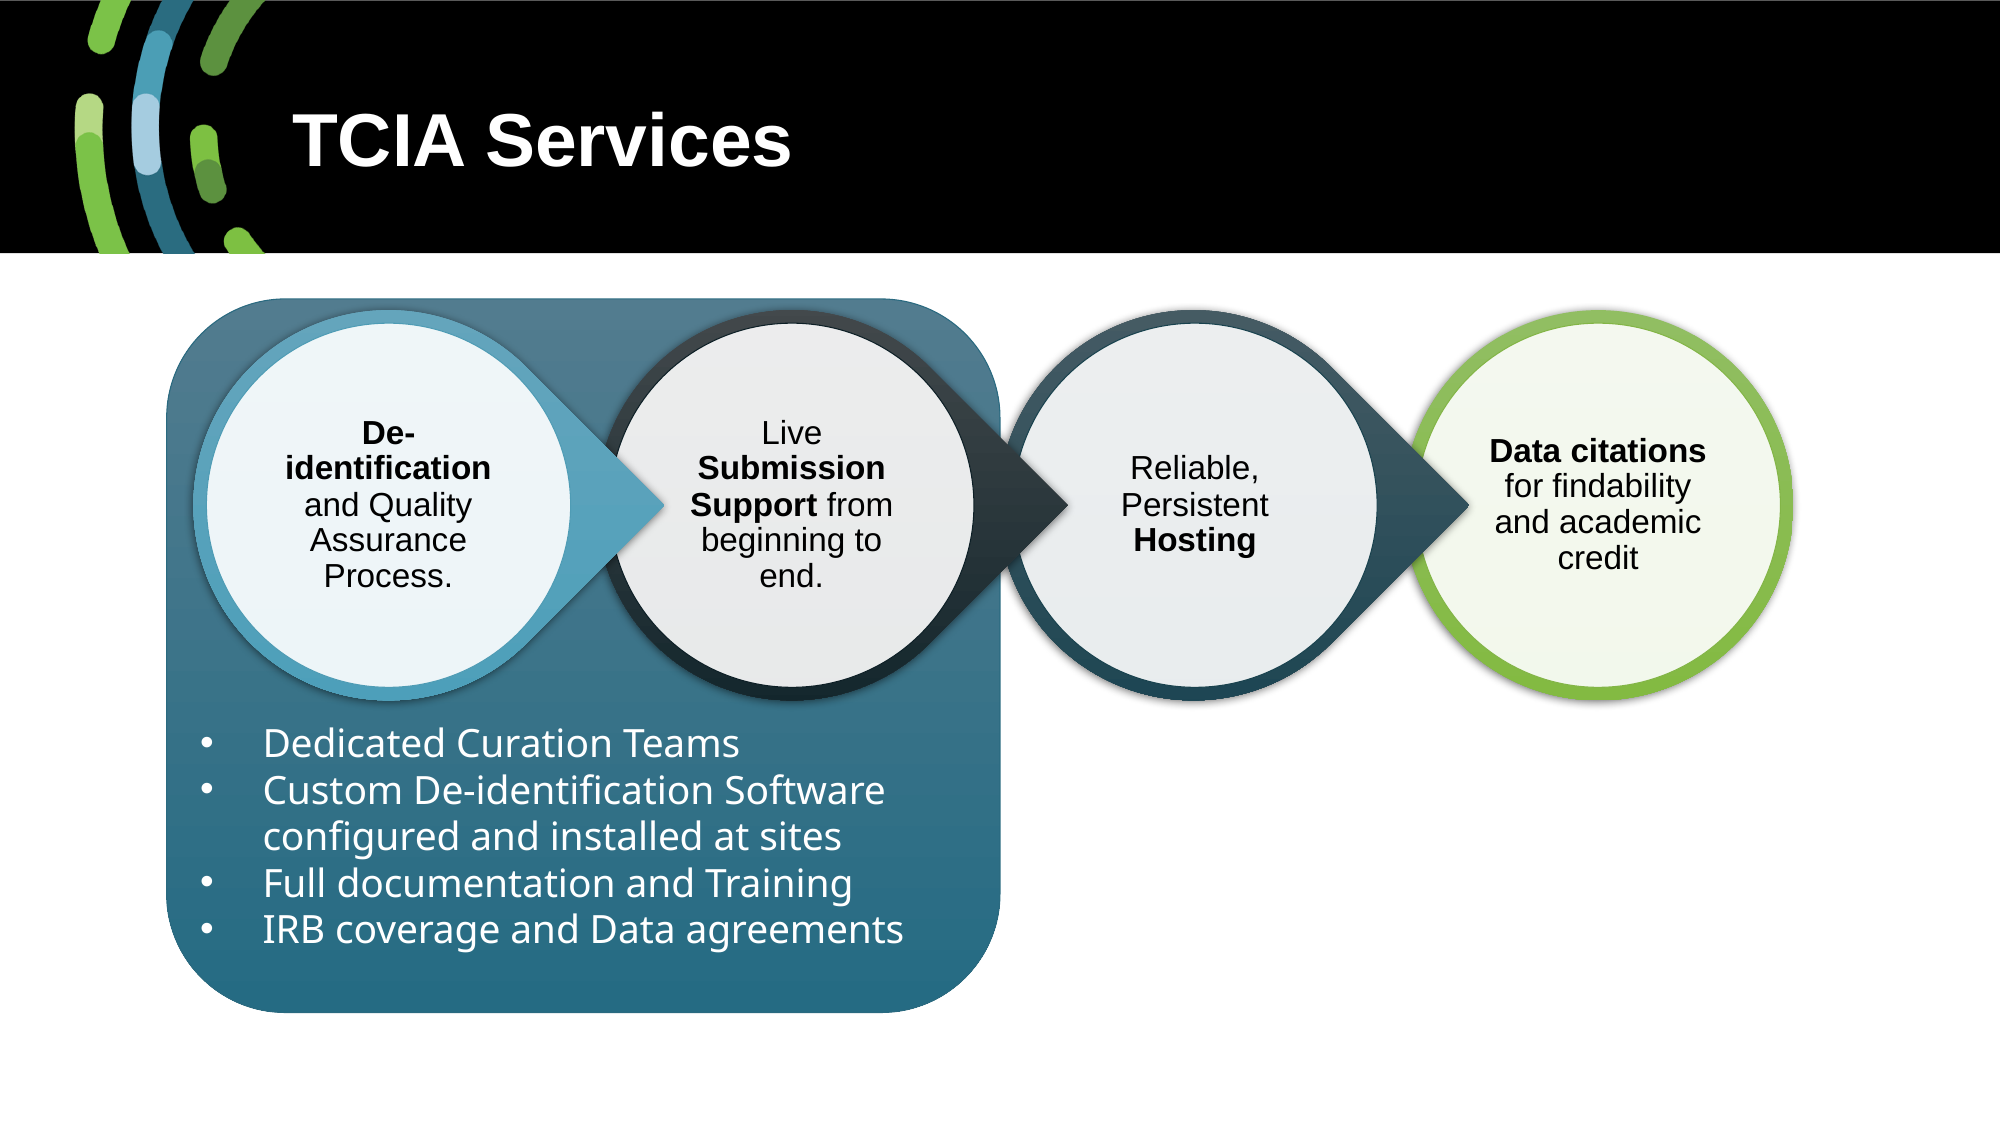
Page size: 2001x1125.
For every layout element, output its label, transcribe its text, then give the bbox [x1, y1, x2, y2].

text_box Dedicated Curation Teams Custom De-identification Software configured and installed at sites Full documentation and Training IRB coverage and Data agreements [185, 848, 982, 959]
picture [0, 0, 682, 254]
title TCIA Services [277, 33, 1959, 251]
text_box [5, 162, 1900, 848]
list [55, 299, 1948, 1014]
